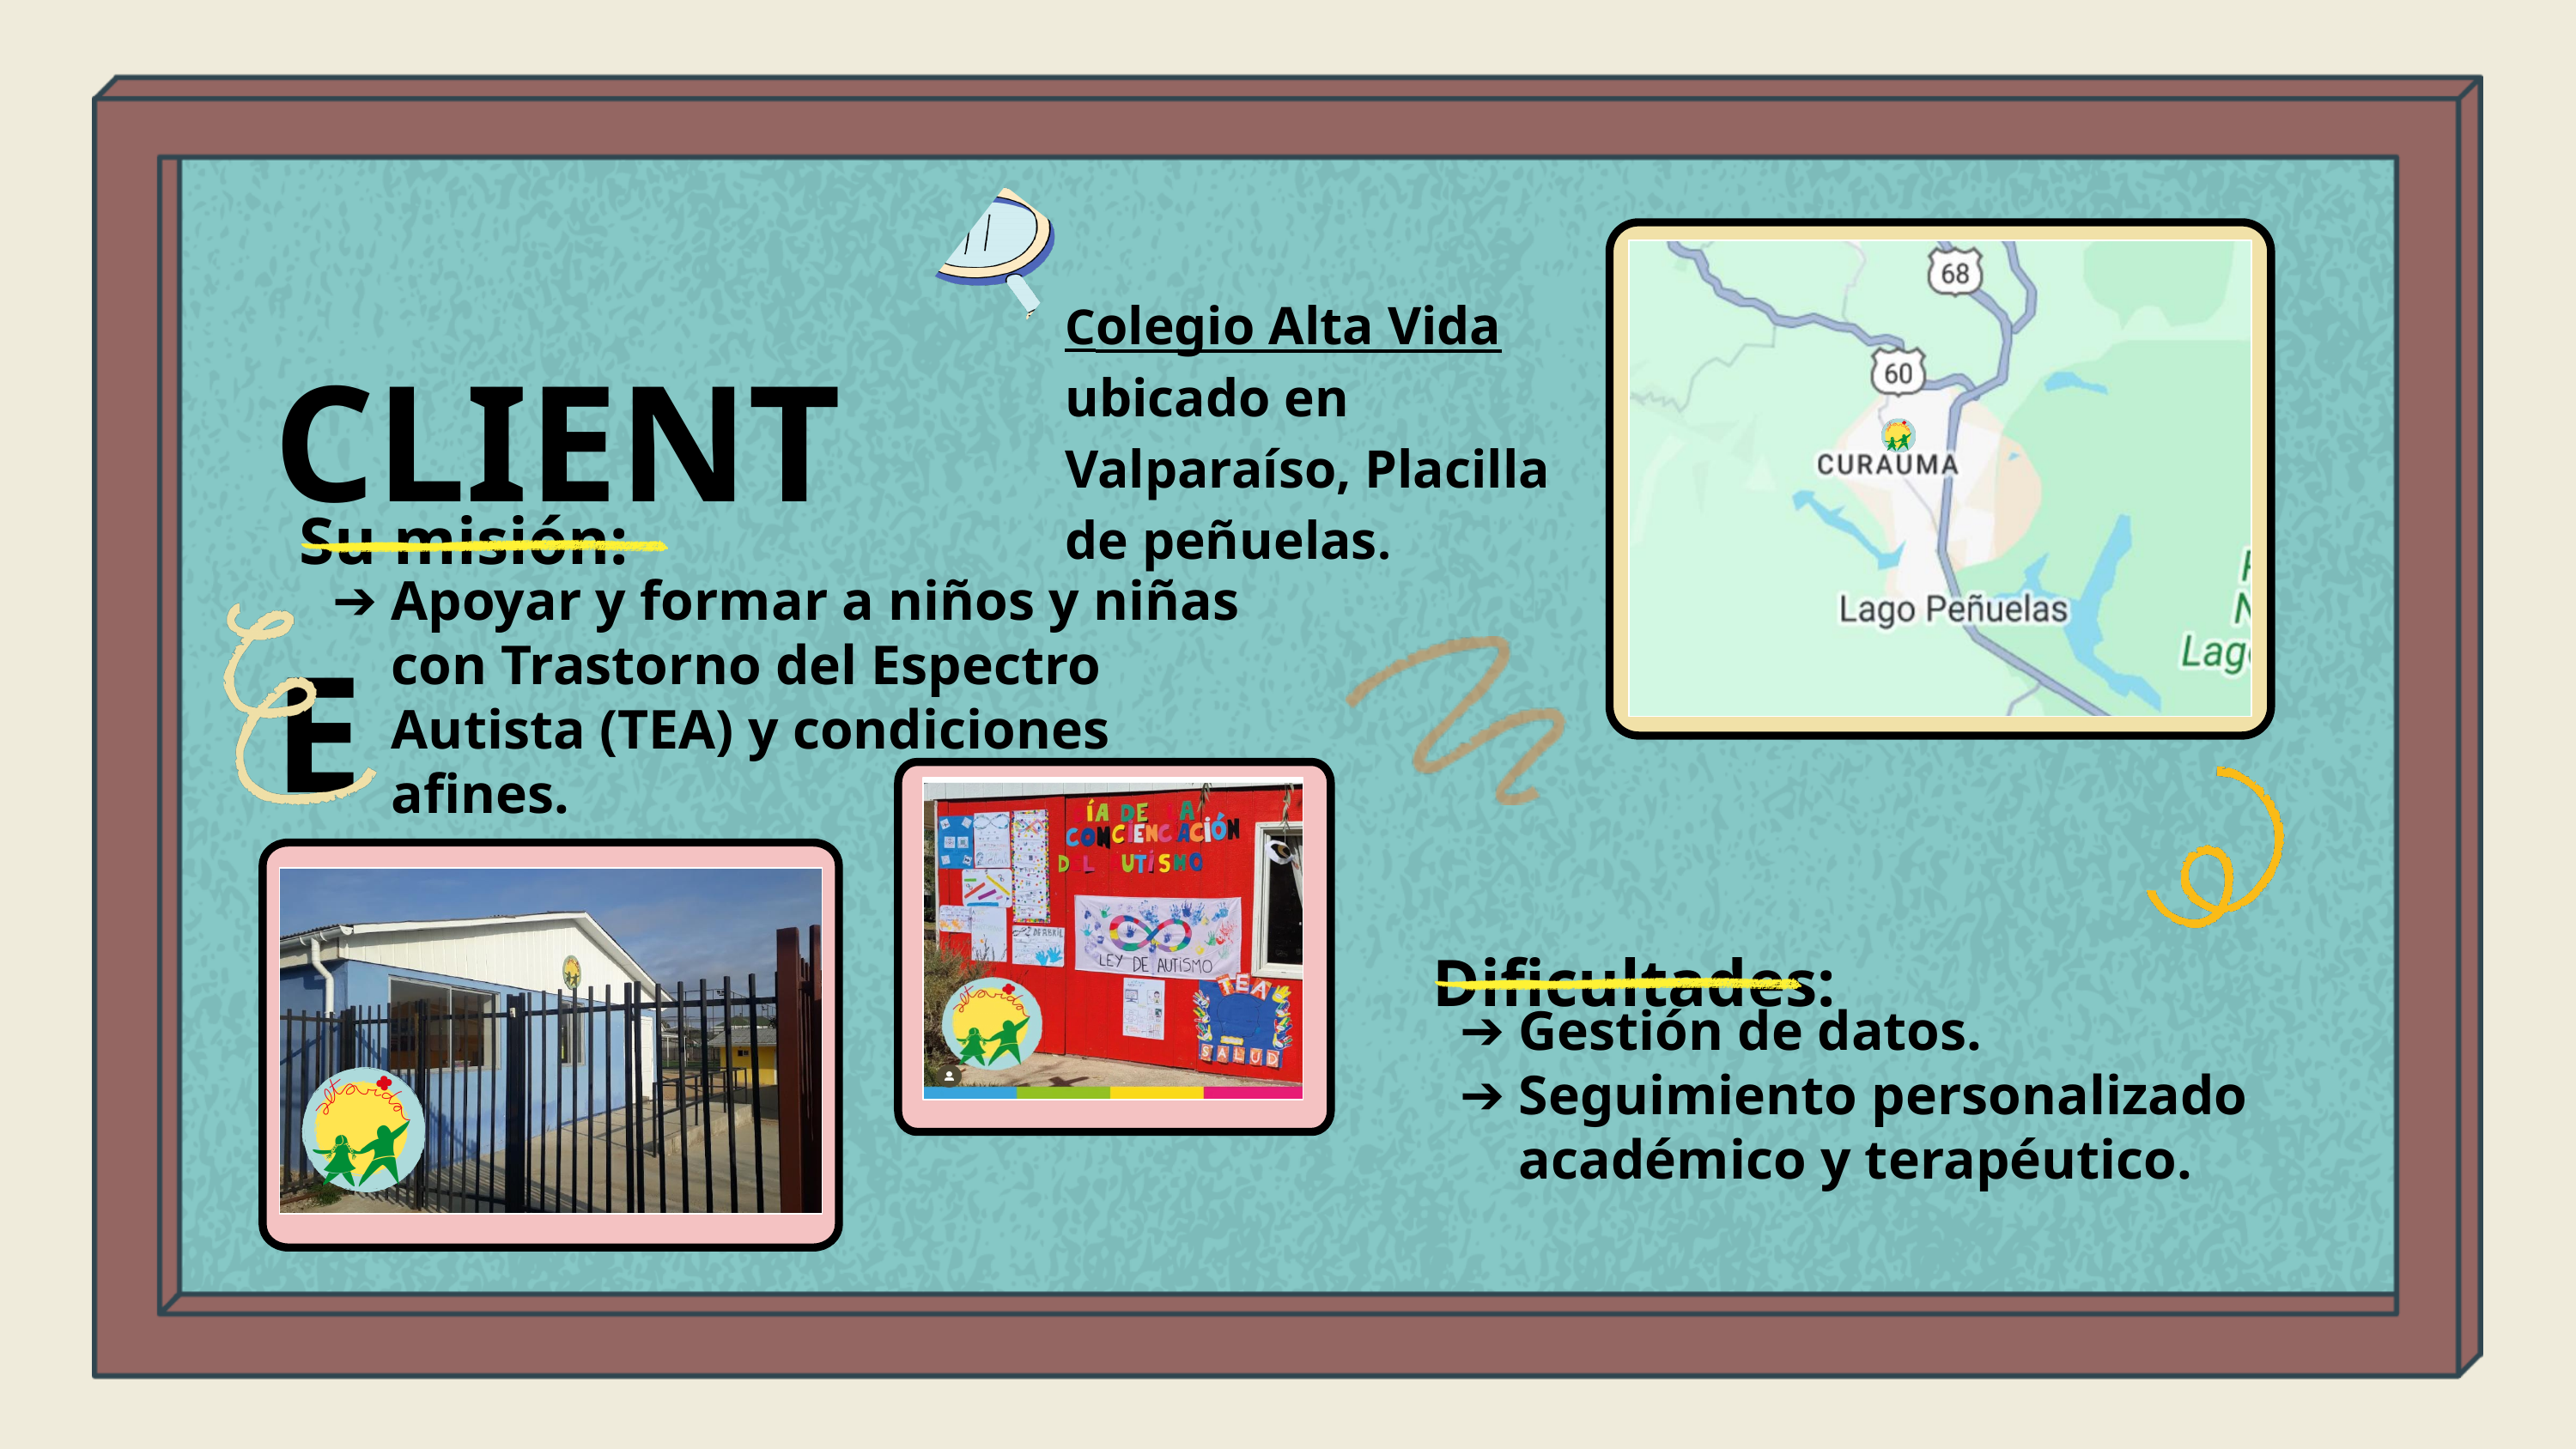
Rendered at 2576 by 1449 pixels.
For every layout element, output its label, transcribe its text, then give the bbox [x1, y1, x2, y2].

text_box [897, 754, 1332, 1132]
text_box Dificultades: [2487, 902, 2494, 1020]
picture [92, 72, 2484, 1380]
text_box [262, 834, 840, 1248]
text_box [1609, 211, 2272, 737]
